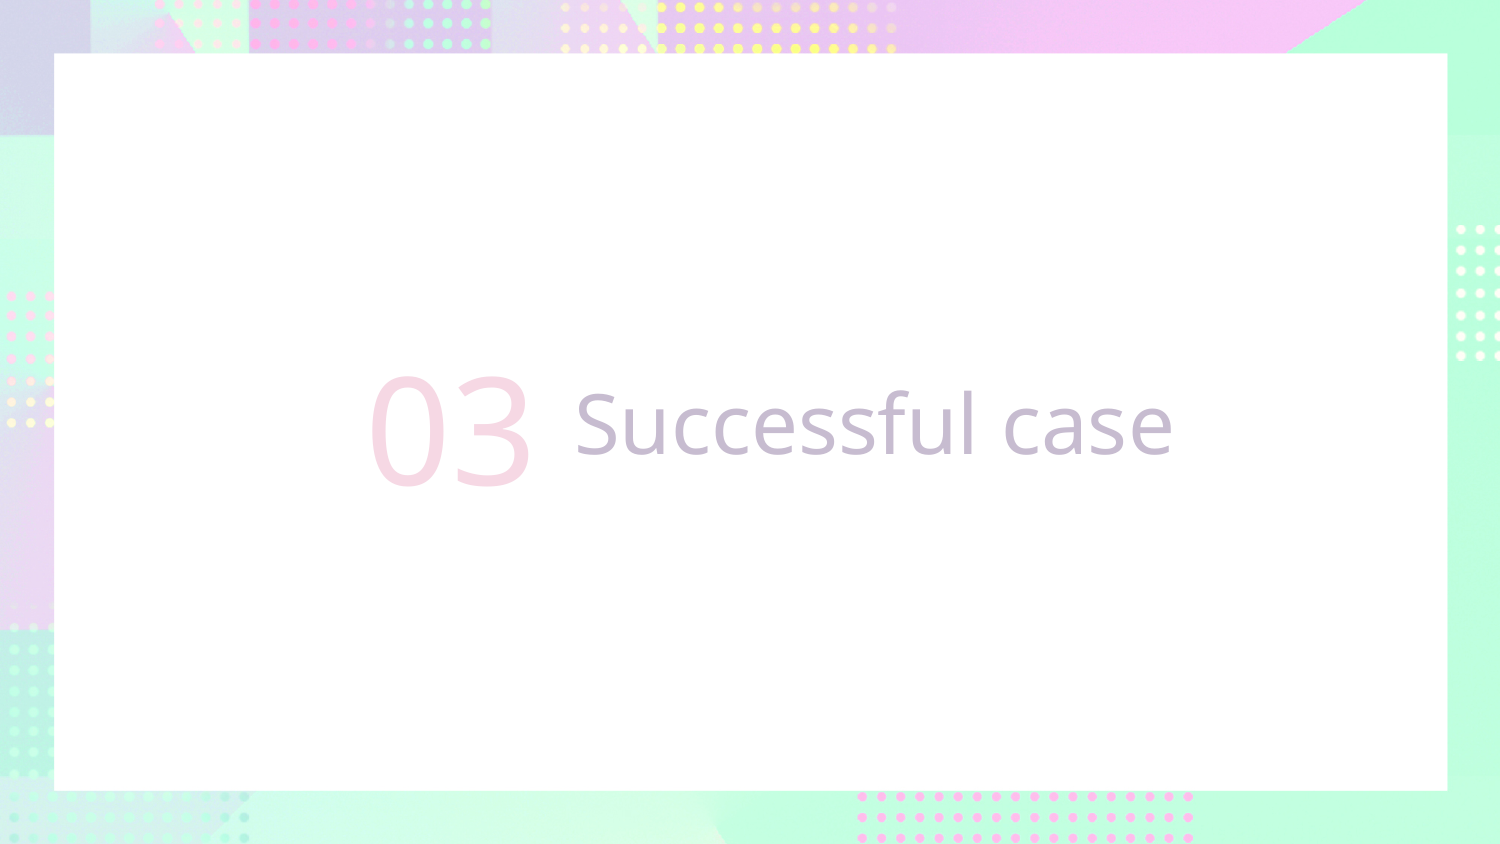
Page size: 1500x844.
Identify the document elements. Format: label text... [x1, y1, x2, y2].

picture [0, 0, 1500, 844]
text_box Successful case [567, 363, 1289, 479]
text_box 03 [335, 327, 567, 517]
